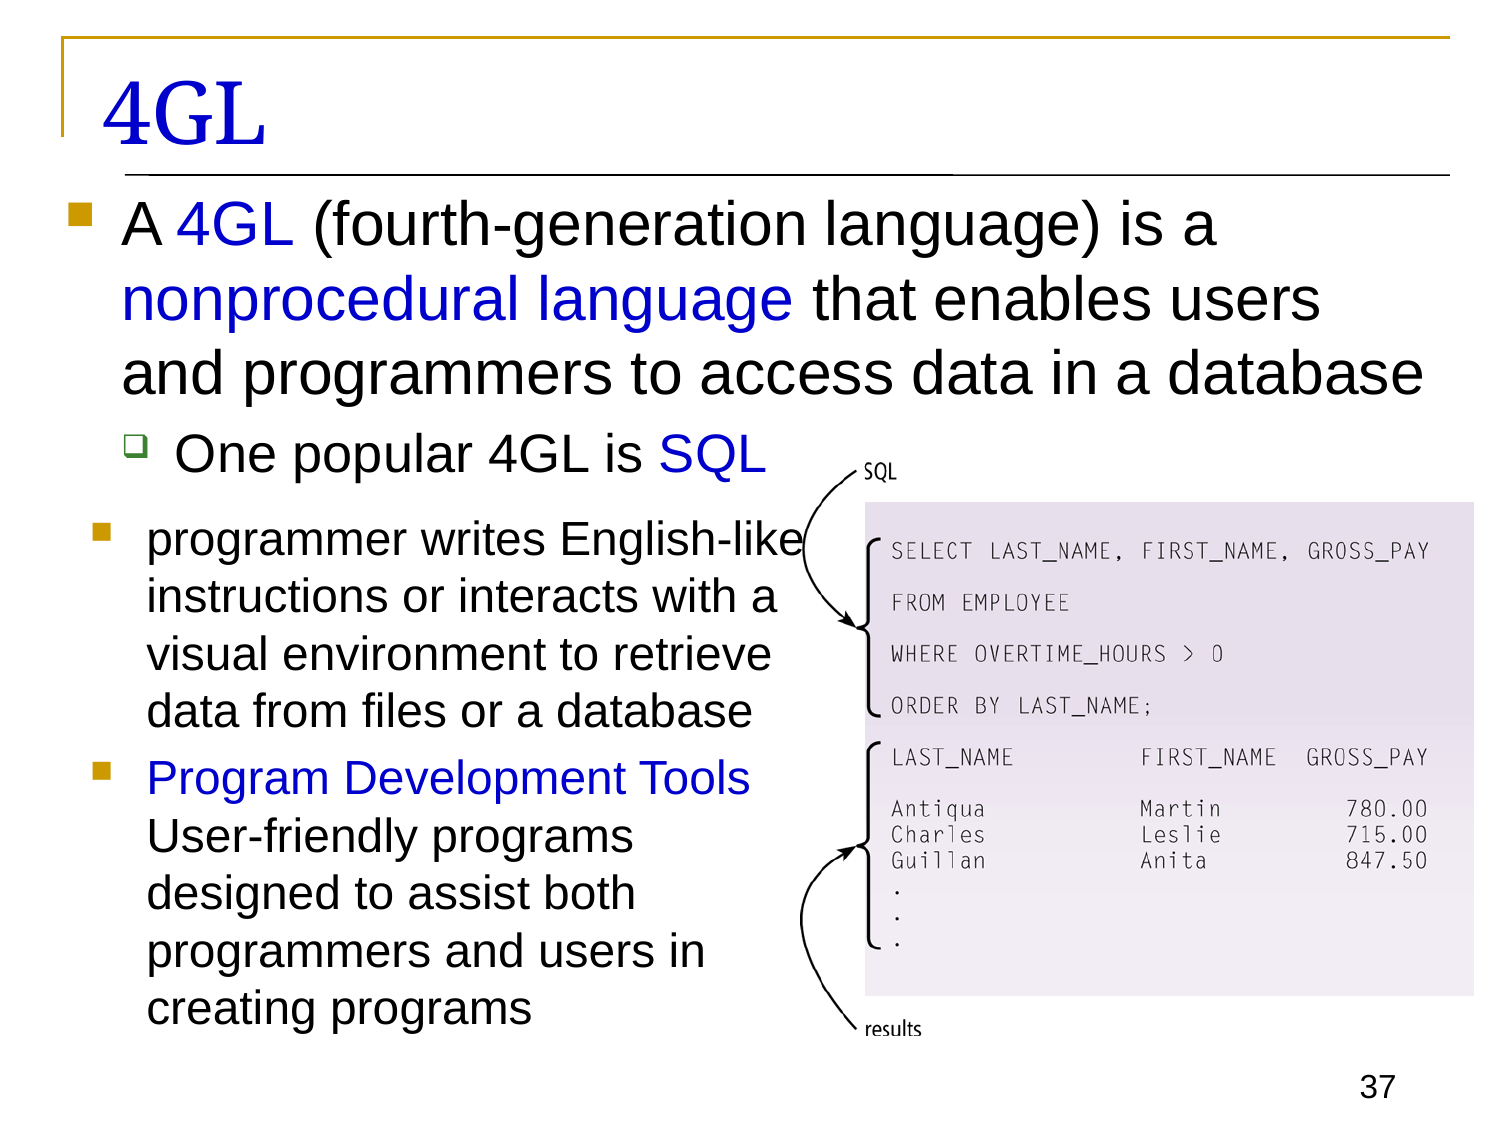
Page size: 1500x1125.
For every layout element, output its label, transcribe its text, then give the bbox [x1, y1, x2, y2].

title 4GL [87, 49, 1451, 163]
text_box programmer writes English-like instructions or interacts with a visual environment to retrieve data from files or a database Program Development Tools User-friendly programs designed to assist both programmers and users in creating programs [74, 499, 825, 1088]
list A 4GL (fourth-generation language) is a nonprocedural language that enables users and programmers to access data in a database One popular 4GL is SQL [49, 174, 1451, 513]
picture [799, 462, 1474, 1036]
